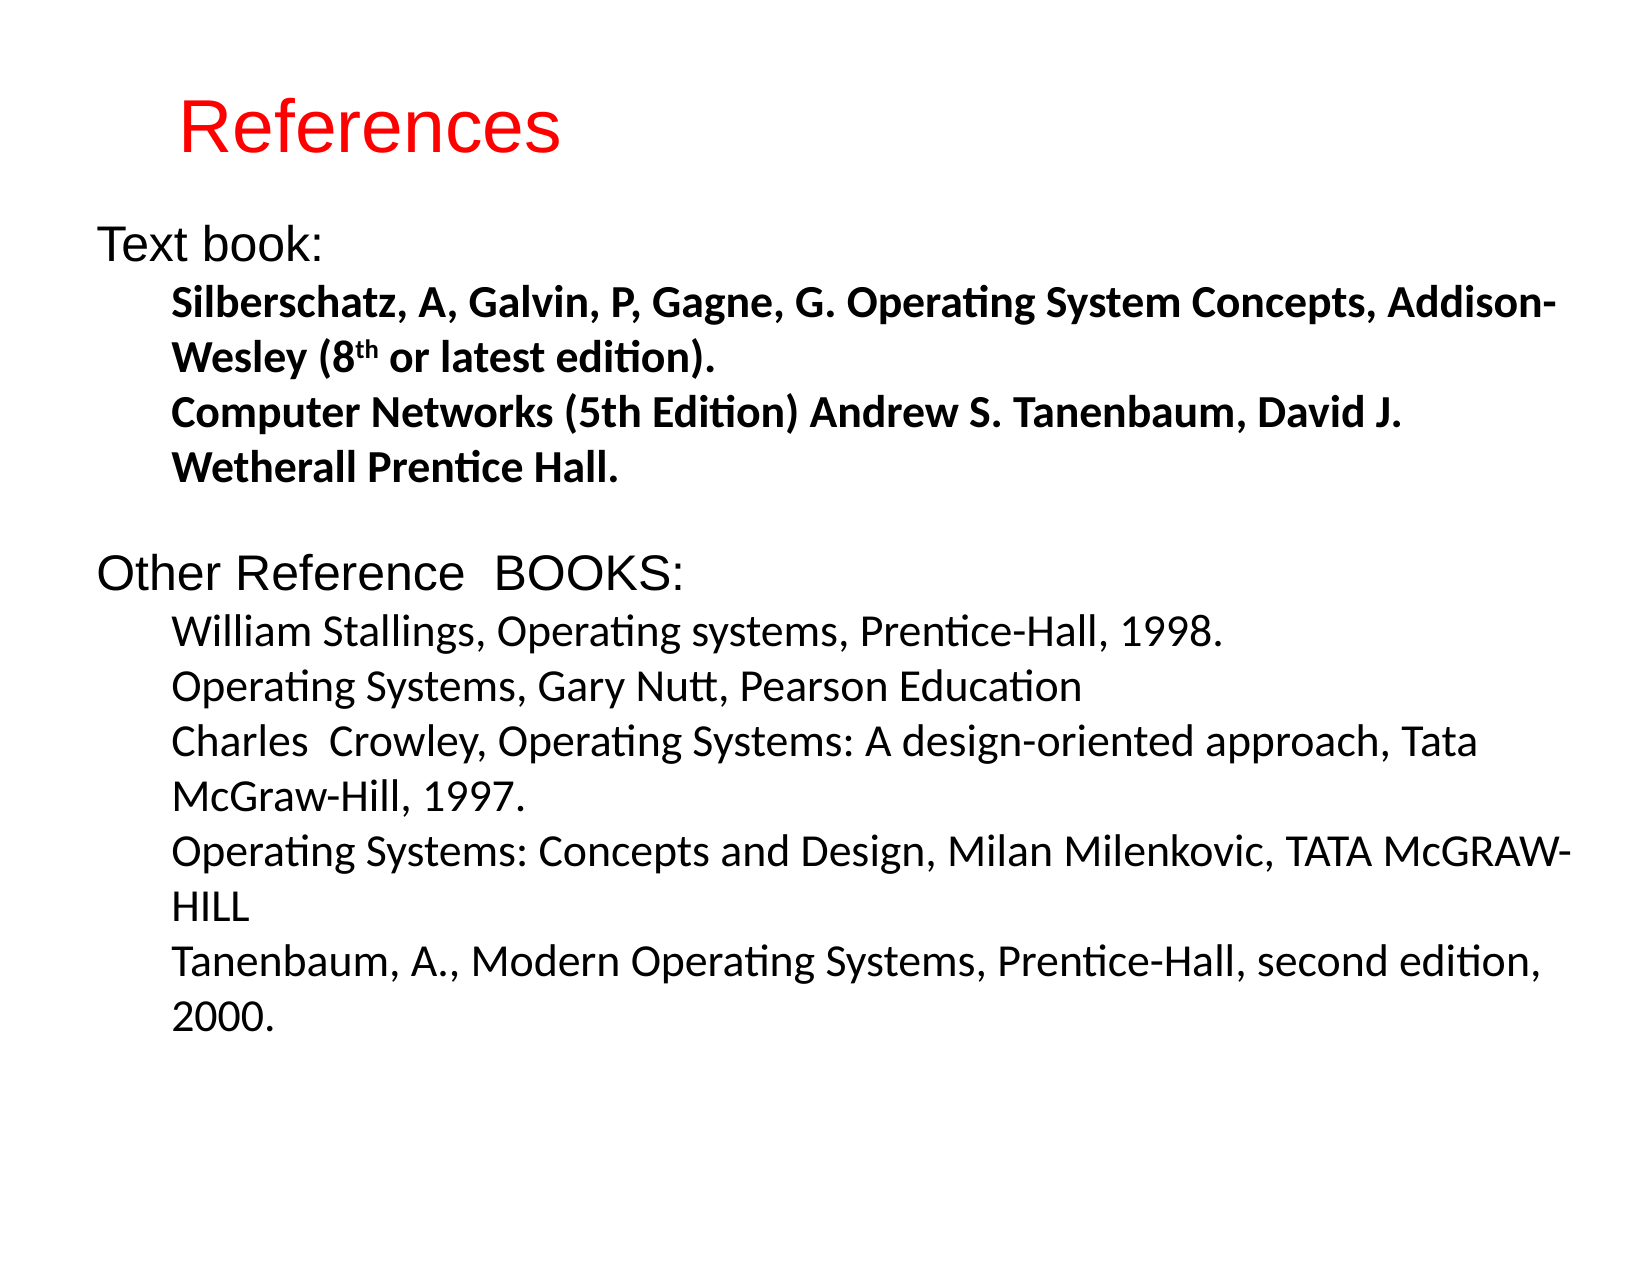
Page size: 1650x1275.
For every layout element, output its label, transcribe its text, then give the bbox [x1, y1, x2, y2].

title References [178, 77, 1581, 183]
list Text book: Silberschatz, A, Galvin, P, Gagne, G. Operating System Concepts, Addison-Wesley (8th or latest edition). Computer Networks (5th Edition) Andrew S. Tanenbaum, David J. Wetherall Prentice Hall. Other Reference BOOKS: William Stallings, Operating systems, Prentice-Hall, 1998. Operating Systems, Gary Nutt, Pearson Education Charles Crowley, Operating Systems: A design-oriented approach, Tata McGraw-Hill, 1997. Operating Systems: Concepts and Design, Milan Milenkovic, TATA McGRAW-HILL Tanenbaum, A., Modern Operating Systems, Prentice-Hall, second edition, 2000. [96, 211, 1582, 1197]
